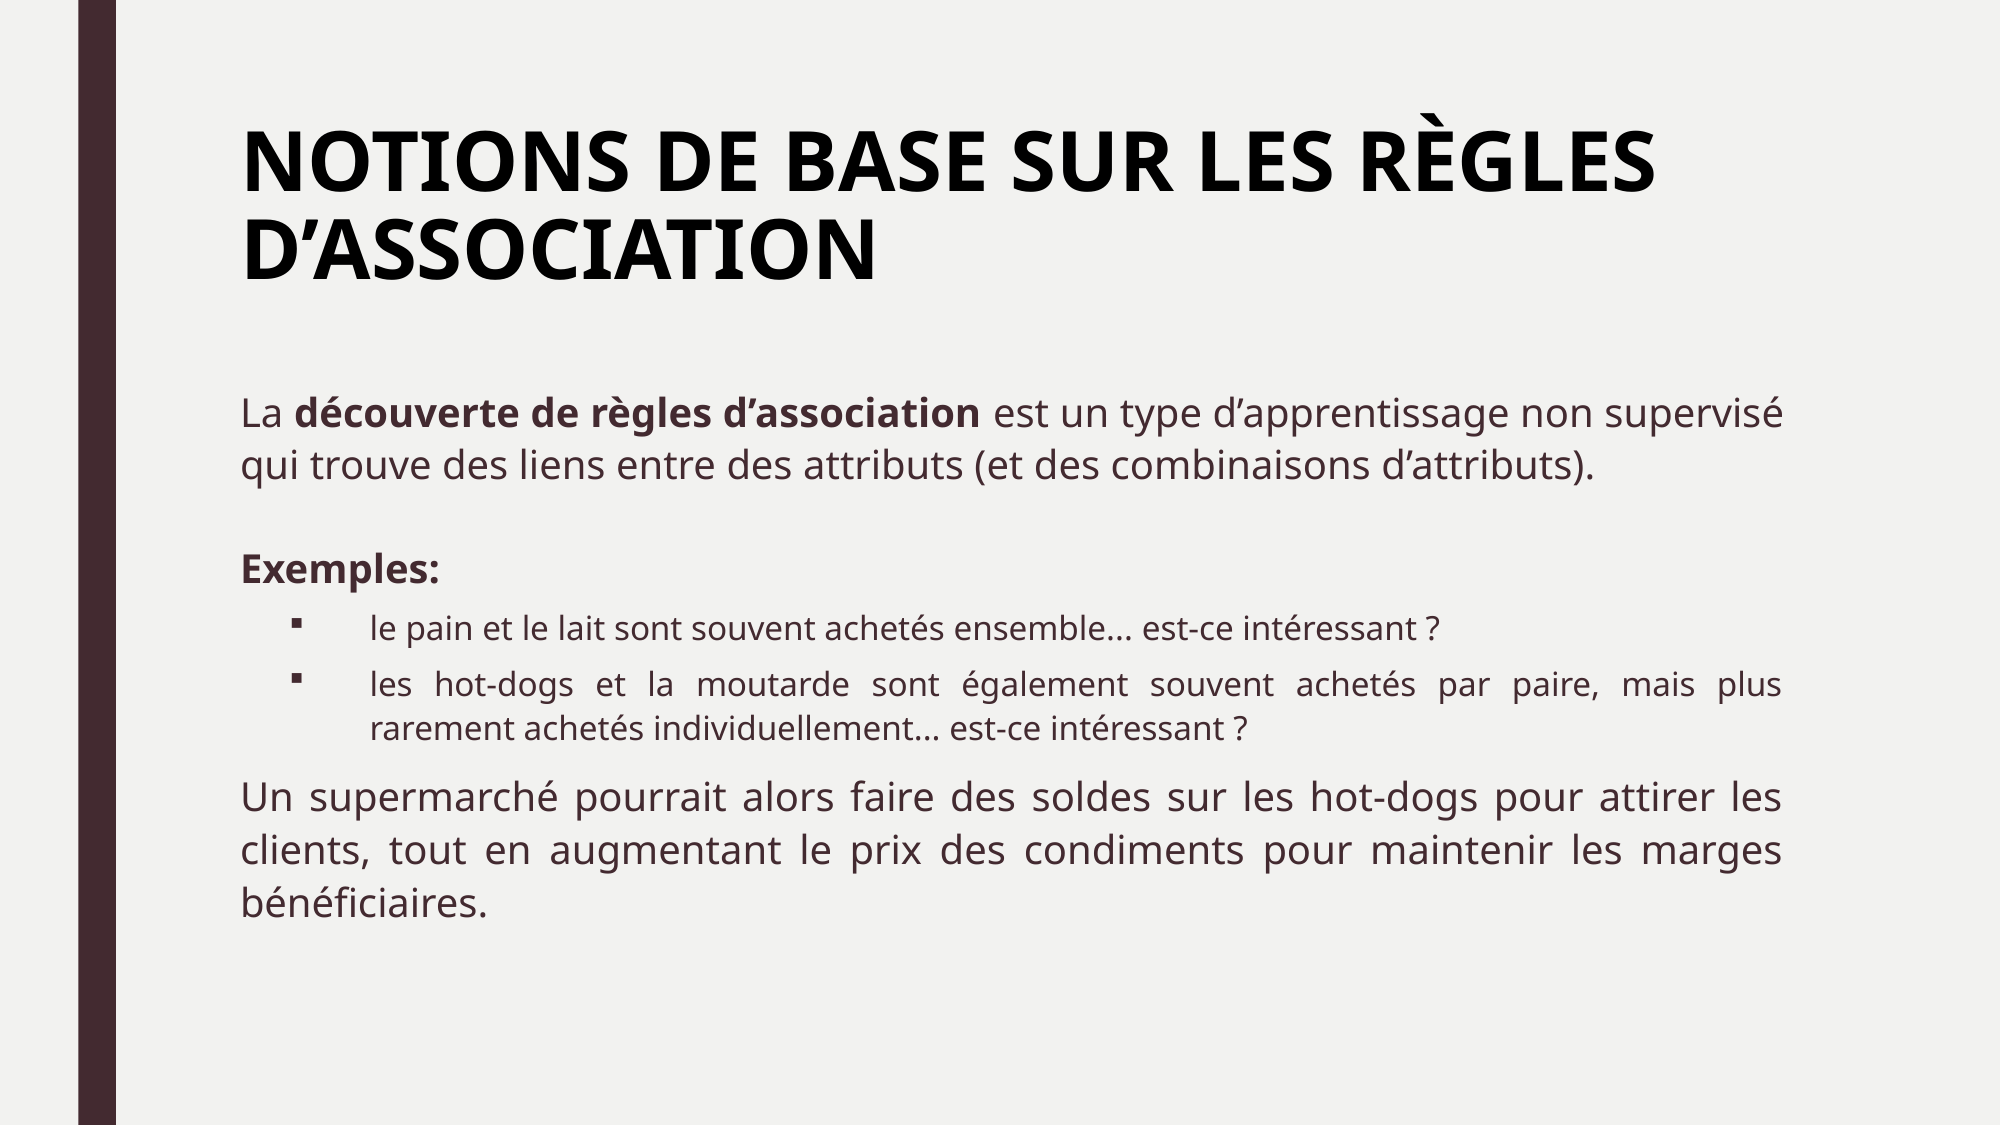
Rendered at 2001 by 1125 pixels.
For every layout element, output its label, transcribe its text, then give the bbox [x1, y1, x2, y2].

title Notions de base sur les règles d’association [225, 112, 1800, 357]
list La découverte de règles d’association est un type d’apprentissage non supervisé qui trouve des liens entre des attributs (et des combinaisons d’attributs). Exemples: le pain et le lait sont souvent achetés ensemble... est-ce intéressant ? les hot-dogs et la moutarde sont également souvent achetés par paire, mais plus rarement achetés individuellement... est-ce intéressant ? Un supermarché pourrait alors faire des soldes sur les hot-dogs pour attirer les clients, tout en augmentant le prix des condiments pour maintenir les marges bénéficiaires. [225, 375, 1800, 963]
